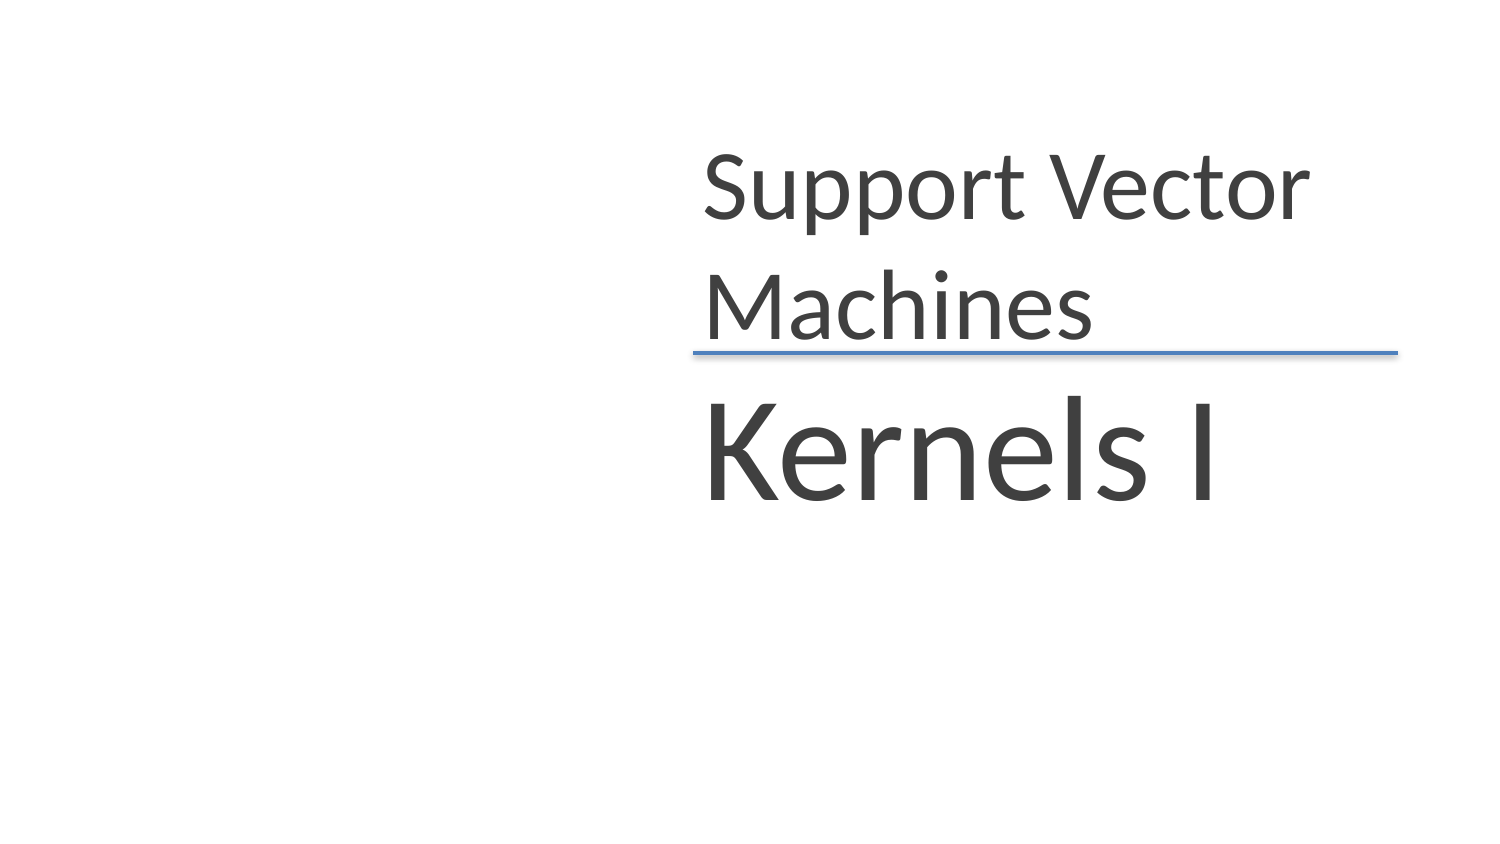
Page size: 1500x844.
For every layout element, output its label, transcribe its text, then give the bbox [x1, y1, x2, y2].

title Kernels I [687, 396, 1411, 485]
text_box Support Vector Machines [687, 121, 1411, 357]
